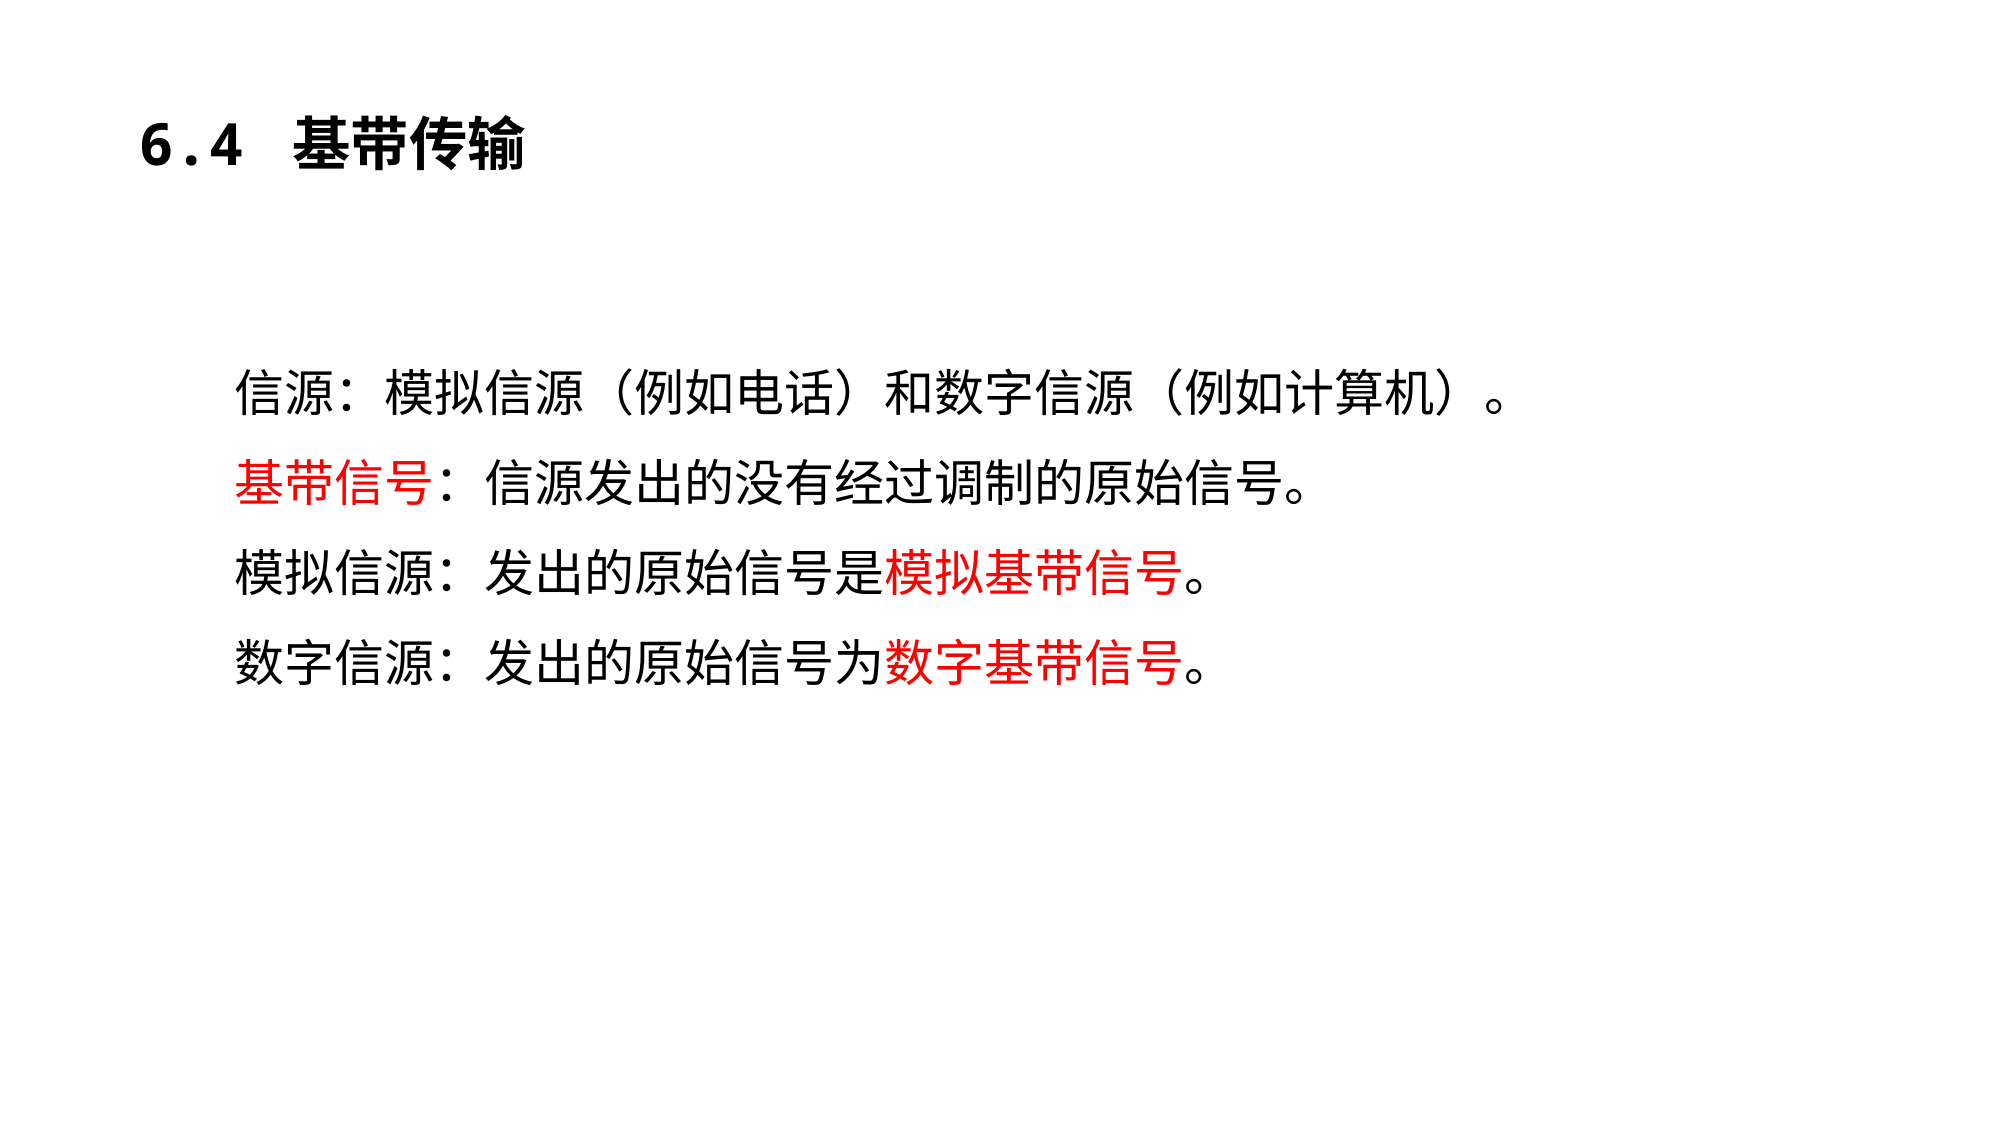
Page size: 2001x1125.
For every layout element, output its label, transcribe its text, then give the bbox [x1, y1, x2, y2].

text_box 6.4 基带传输 [120, 97, 1568, 187]
text_box 信源：模拟信源（例如电话）和数字信源（例如计算机）。 基带信号：信源发出的没有经过调制的原始信号。 模拟信源：发出的原始信号是模拟基带信号。 数字信源：发出的原始信号为数字基带信号。 [219, 323, 1738, 699]
